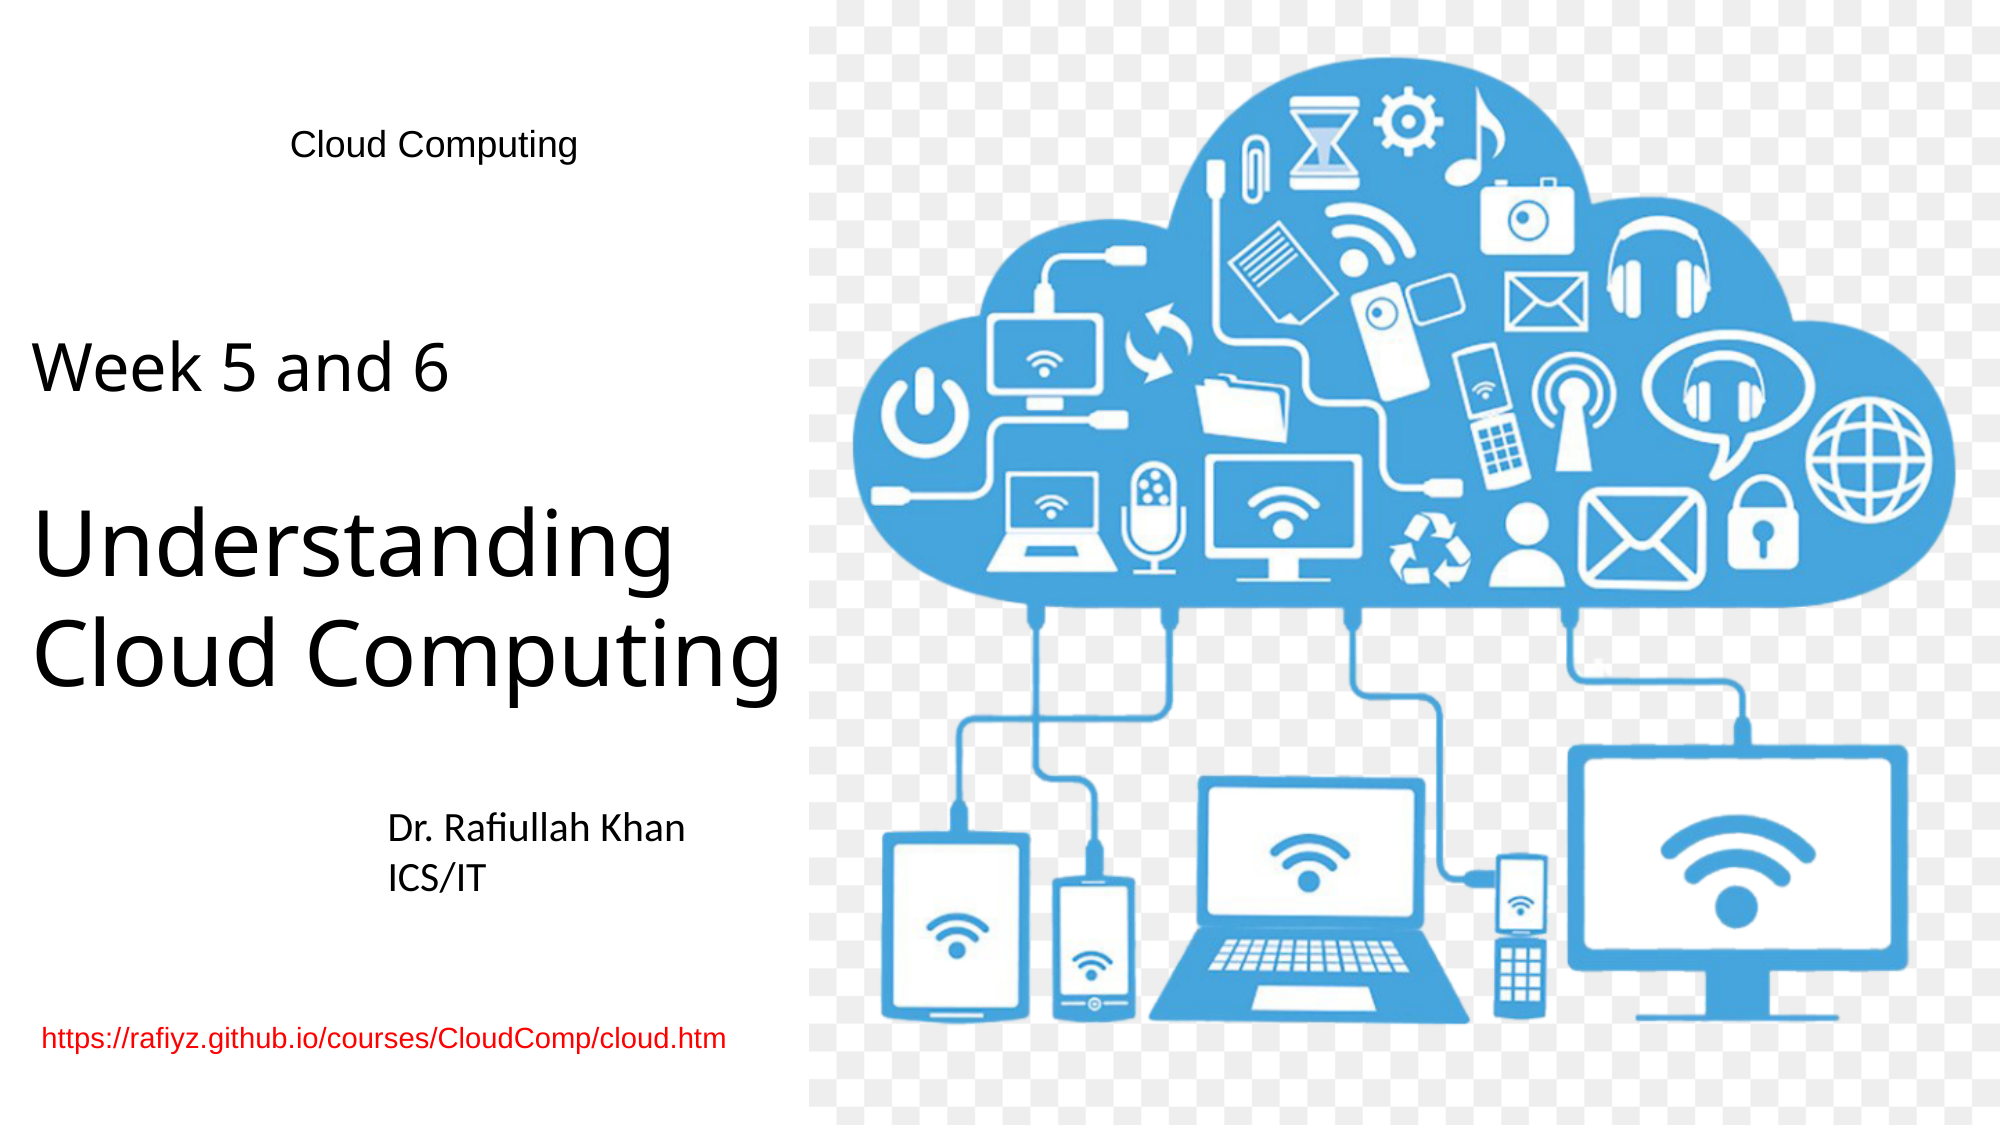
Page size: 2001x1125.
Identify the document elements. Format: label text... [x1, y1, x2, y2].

subtitle Dr. Rafiullah Khan ICS/IT [387, 800, 805, 901]
text_box https://rafiyz.github.io/courses/CloudComp/cloud.htm [26, 1012, 805, 1063]
picture [809, 0, 2000, 1125]
title Week 5 and 6 Understanding Cloud Computing [31, 324, 805, 709]
text_box Cloud Computing [275, 112, 805, 173]
